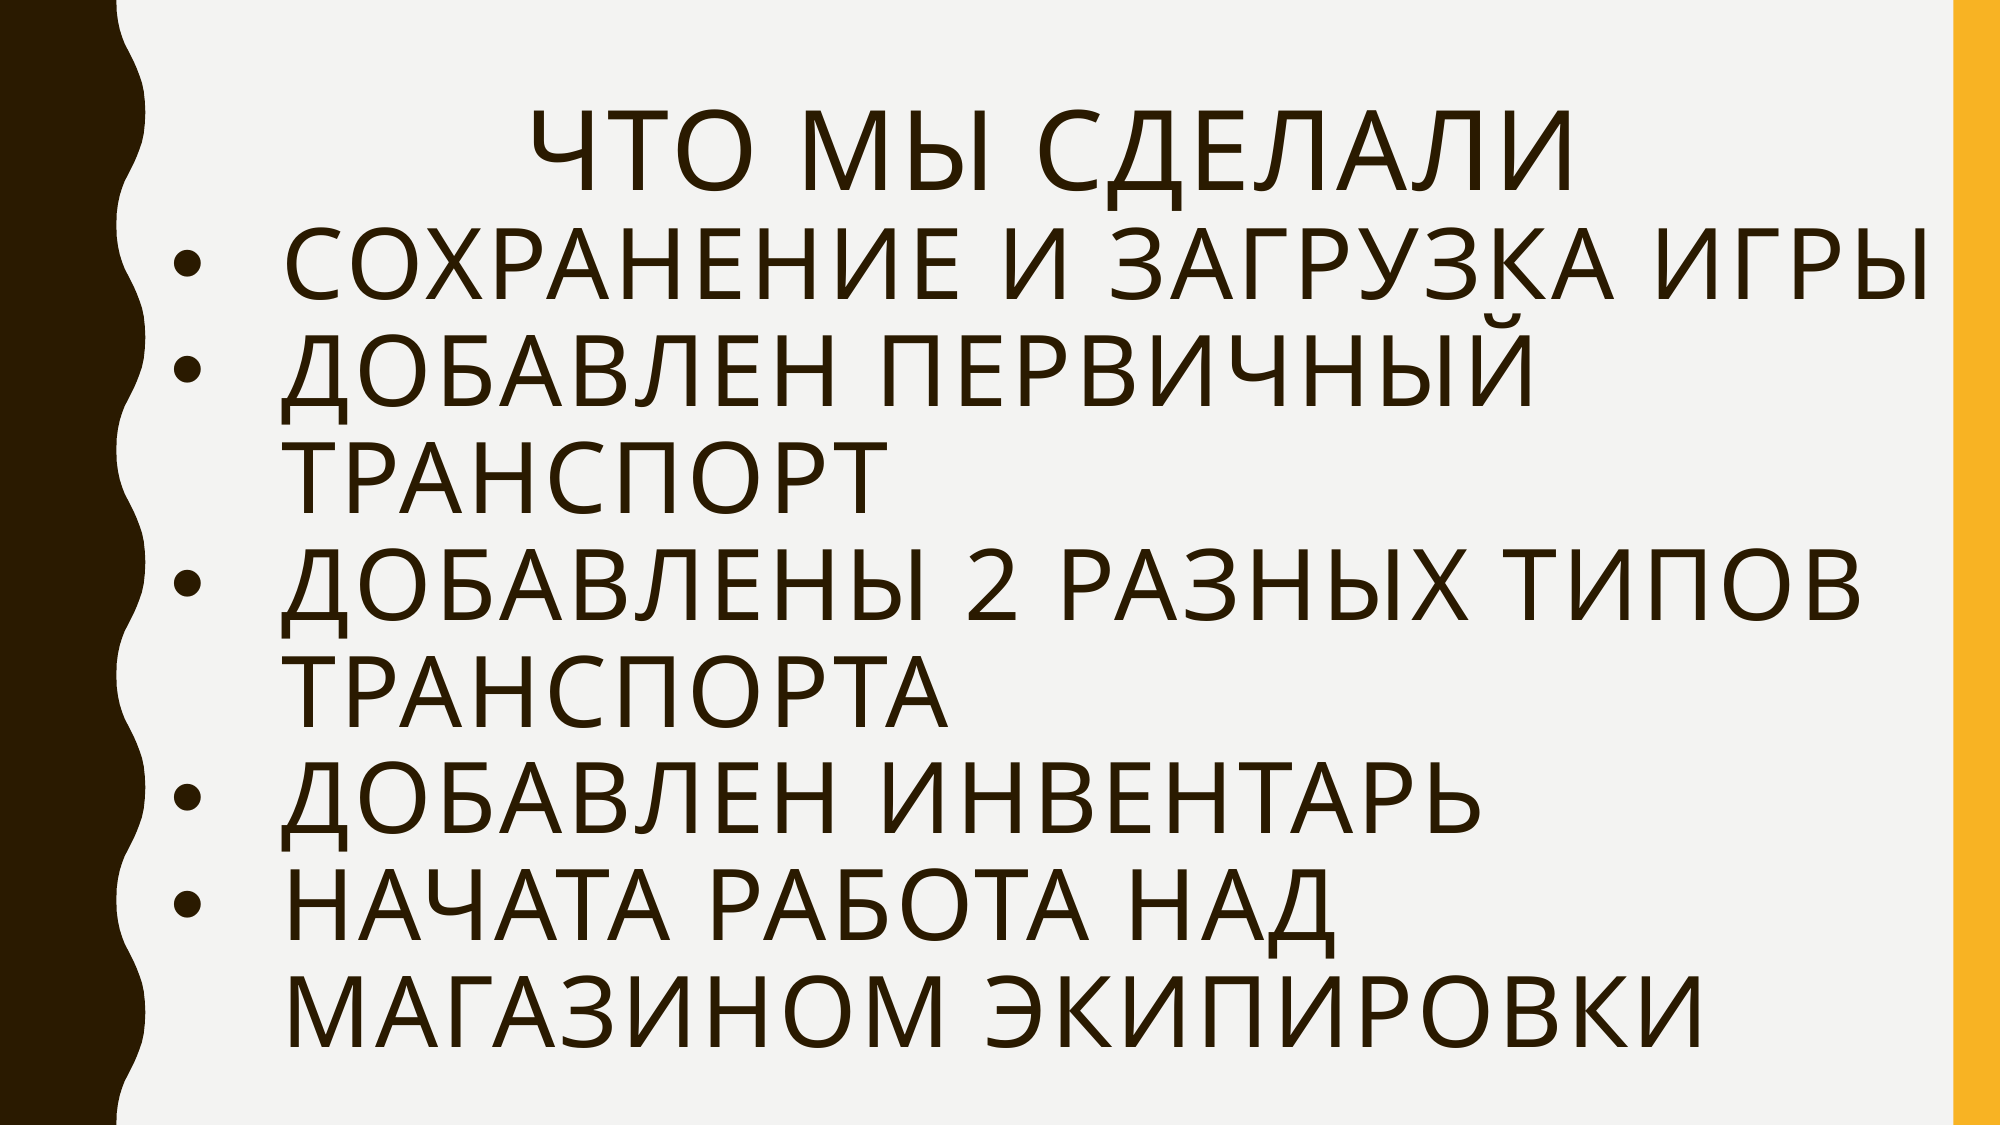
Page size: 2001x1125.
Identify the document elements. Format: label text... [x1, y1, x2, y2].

list Что мы сделали Сохранение и загрузка игры Добавлен первичный транспорт Добавлены 2 разных типов транспорта Добавлен инвентарь Начата работа над магазином экипировки [155, 86, 1952, 1104]
